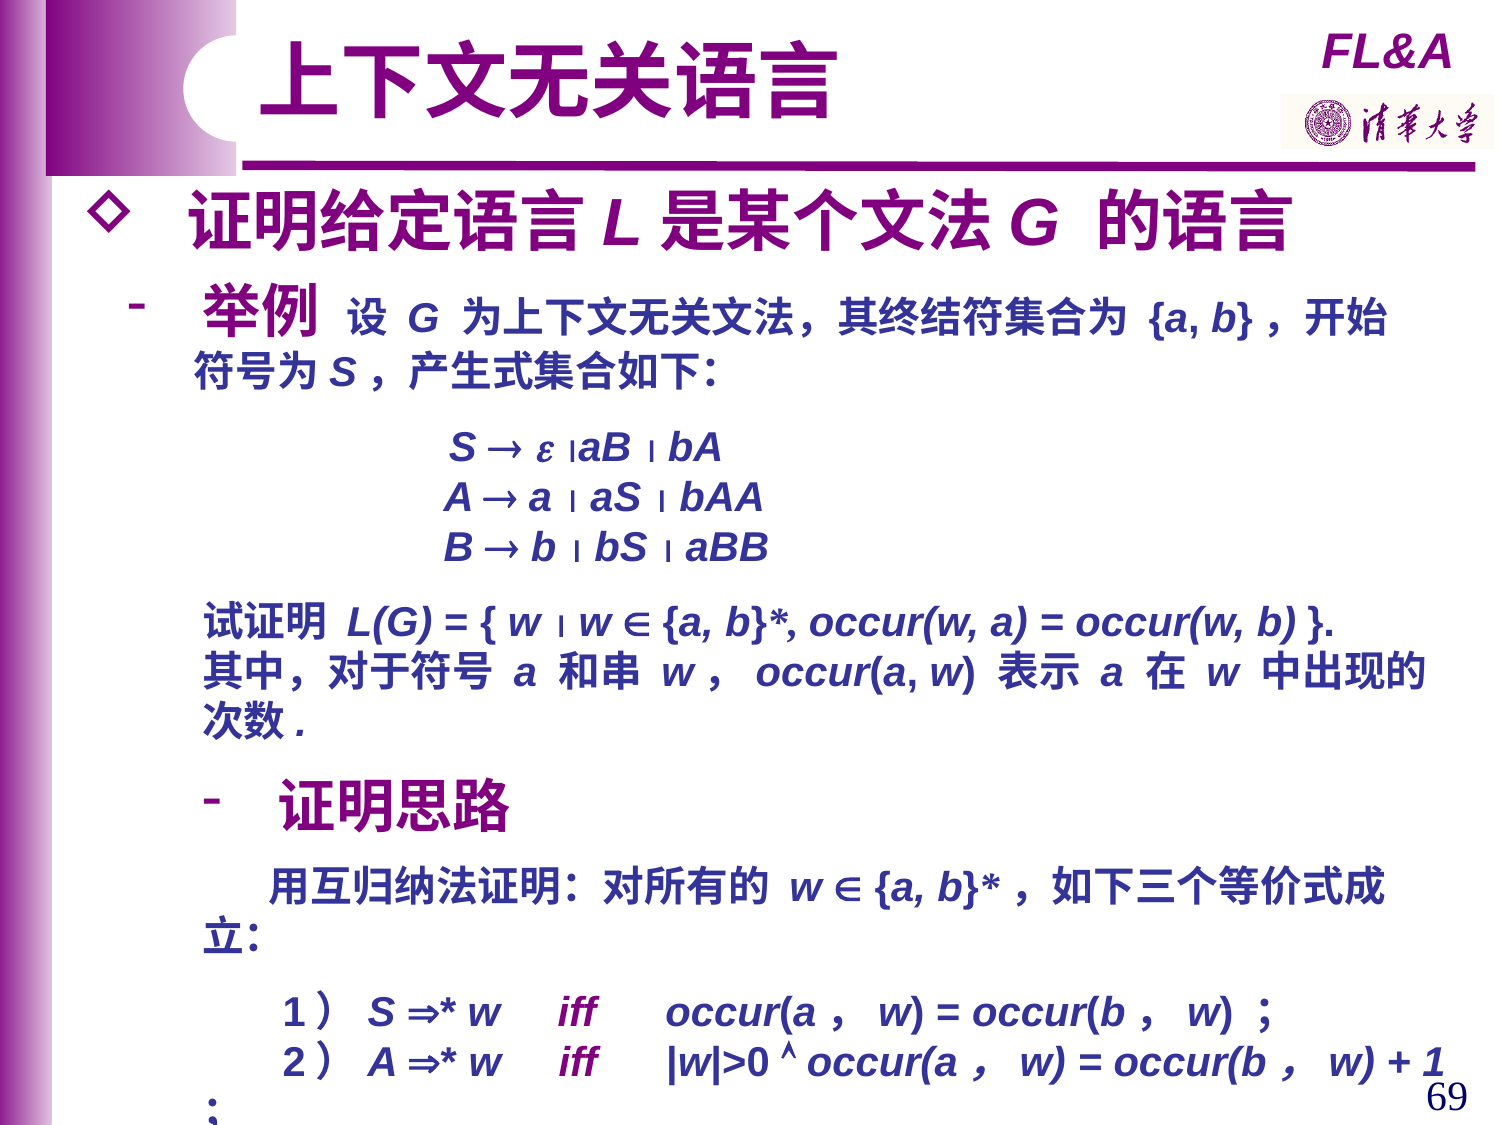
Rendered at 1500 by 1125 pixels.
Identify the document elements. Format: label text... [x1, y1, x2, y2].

text_box 举例 设 G 为上下文无关文法，其终结符集合为 {a, b}，开始 符号为S，产生式集合如下： S   aB  bA A  a  aS  bAA B  b  bS  aBB 试证明 L(G) = { w  w  {a, b}*, occur(w, a) = occur(w, b) }. 其中，对于符号 a 和串 w，occur(a, w) 表示 a 在 w 中出现的次数. 证明思路 用互归纳法证明：对所有的 w  {a, b}*，如下三个等价式成立： 1）S * w iff occur(a，w) = occur(b，w) ； 2）A * w iff |w|>0  occur(a，w) = occur(b，w) + 1 ； 3）B * w iff |w|>0  occur(b，w) = occur(a，w) + 1 （留作思考题） [112, 267, 1471, 1125]
picture [1281, 94, 1495, 149]
text_box 上下文无关语言 [243, 32, 856, 137]
text_box 证明给定语言L是某个文法G 的语言 [64, 167, 1378, 268]
text_box 69 [1411, 1061, 1500, 1125]
